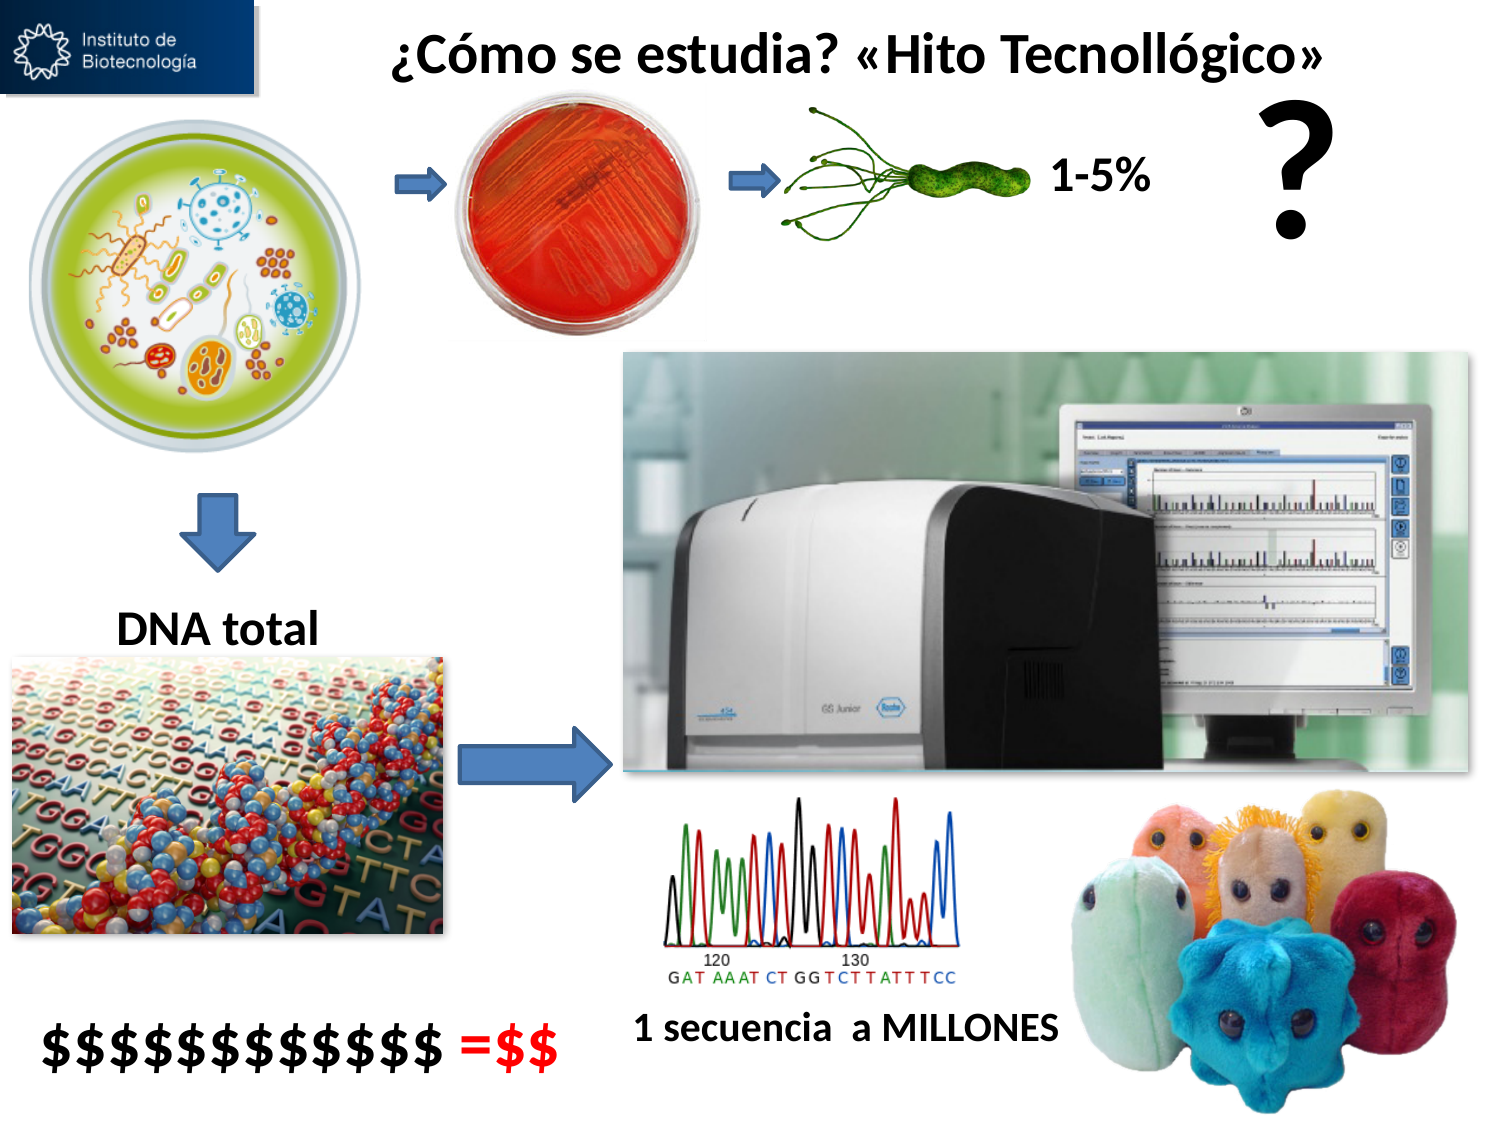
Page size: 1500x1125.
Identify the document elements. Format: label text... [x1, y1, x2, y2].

text_box ¿Cómo se estudia? «Hito Tecnollógico» [374, 7, 1344, 93]
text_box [396, 83, 708, 343]
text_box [21, 786, 1462, 1117]
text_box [459, 352, 1469, 1059]
picture [28, 110, 367, 458]
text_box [11, 494, 444, 934]
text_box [730, 77, 1168, 272]
text_box ? [1234, 30, 1358, 286]
picture [0, 0, 255, 94]
